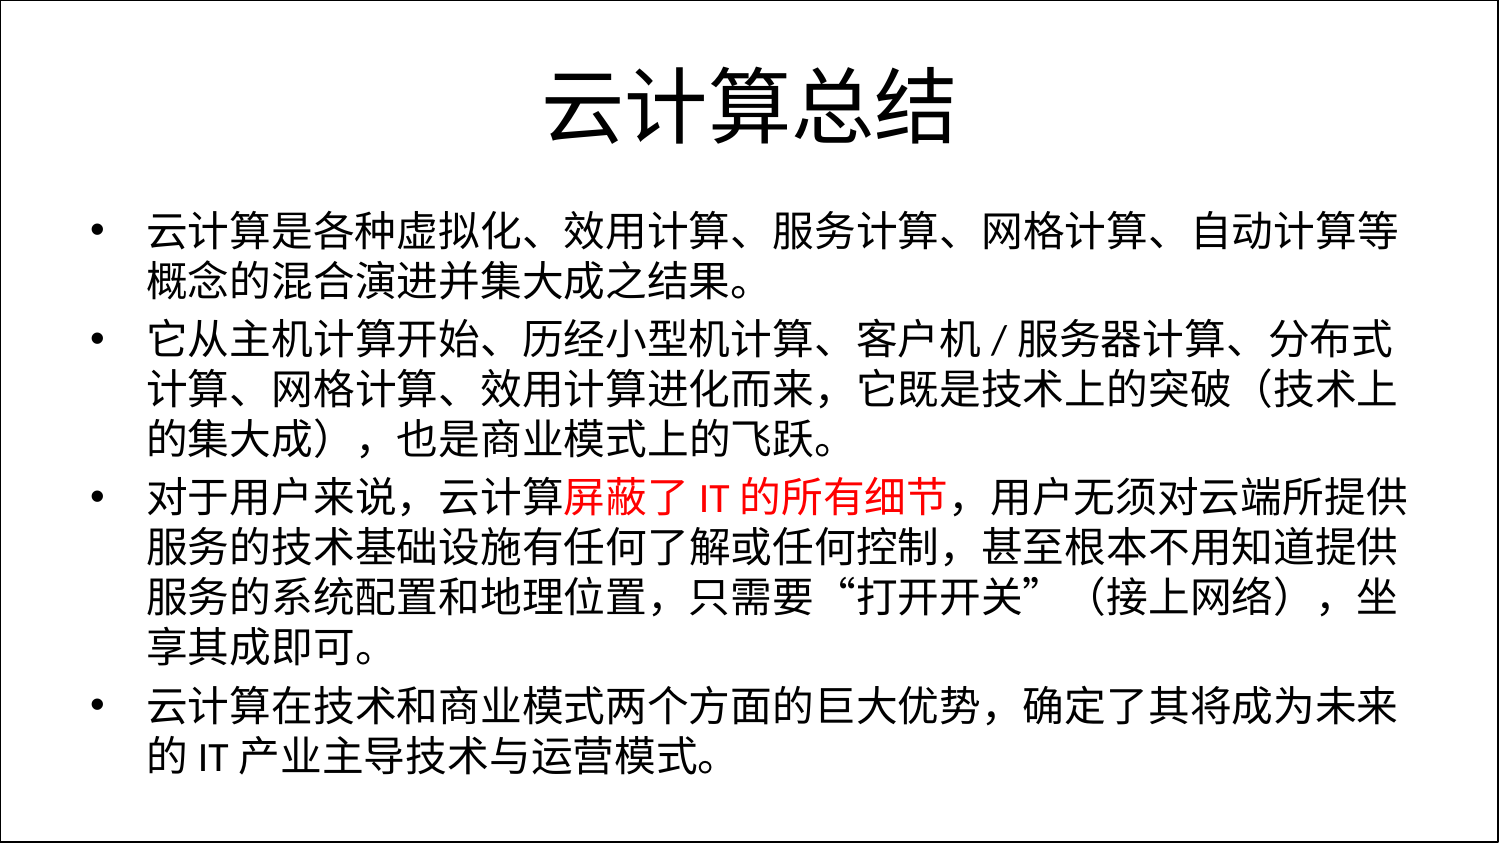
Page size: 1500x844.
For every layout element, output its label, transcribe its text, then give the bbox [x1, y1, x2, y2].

list 云计算是各种虚拟化、效用计算、服务计算、网格计算、自动计算等概念的混合演进并集大成之结果。 它从主机计算开始、历经小型机计算、客户机/服务器计算、分布式计算、网格计算、效用计算进化而来，它既是技术上的突破（技术上的集大成），也是商业模式上的飞跃。 对于用户来说，云计算屏蔽了IT的所有细节，用户无须对云端所提供服务的技术基础设施有任何了解或任何控制，甚至根本不用知道提供服务的系统配置和地理位置，只需要“打开开关”（接上网络），坐享其成即可。 云计算在技术和商业模式两个方面的巨大优势，确定了其将成为未来的IT产业主导技术与运营模式。 [75, 196, 1425, 789]
title 云计算总结 [75, 33, 1425, 175]
